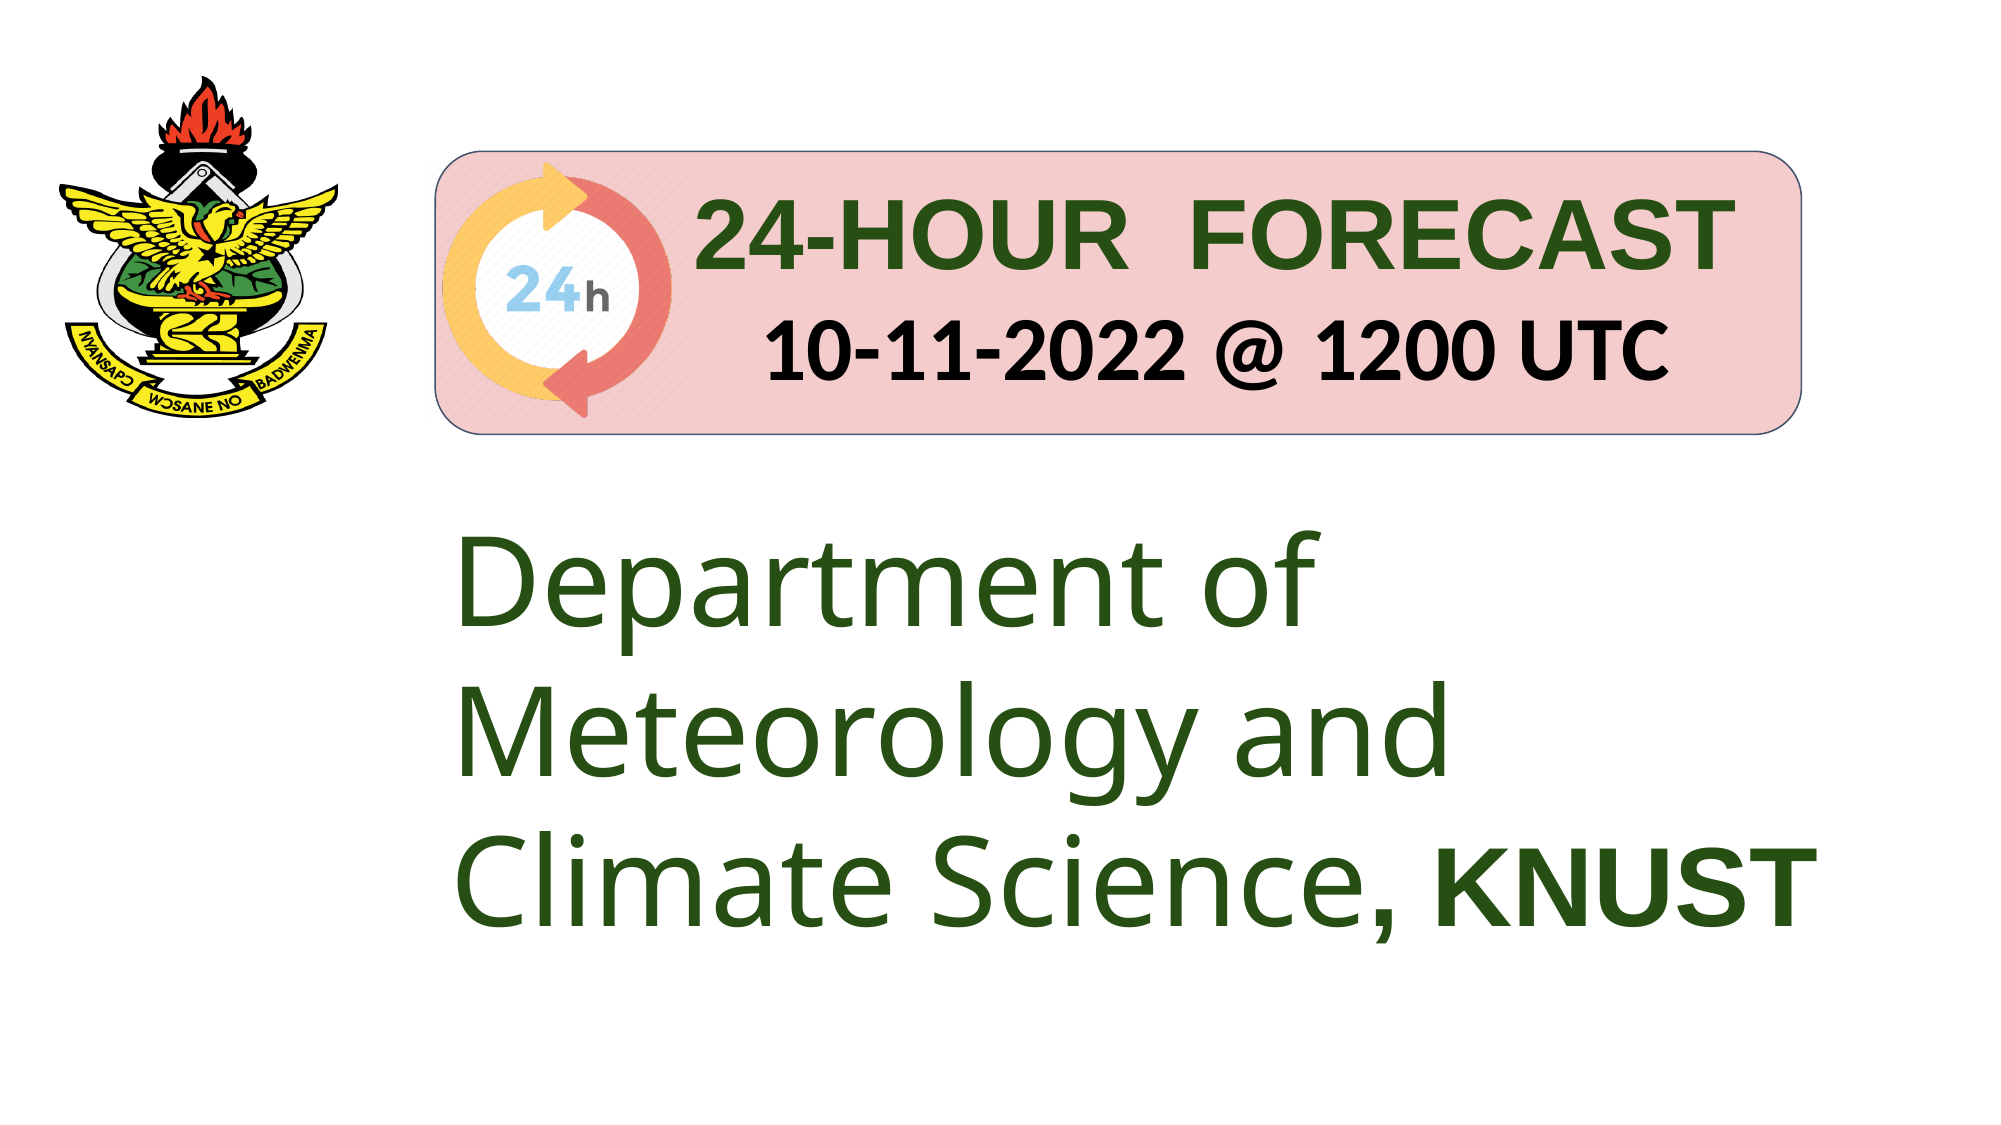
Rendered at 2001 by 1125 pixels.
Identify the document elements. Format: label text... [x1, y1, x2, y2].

text_box Department of Meteorology and Climate Science, KNUST [435, 486, 1925, 1125]
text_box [425, 151, 1825, 435]
picture [59, 75, 338, 418]
